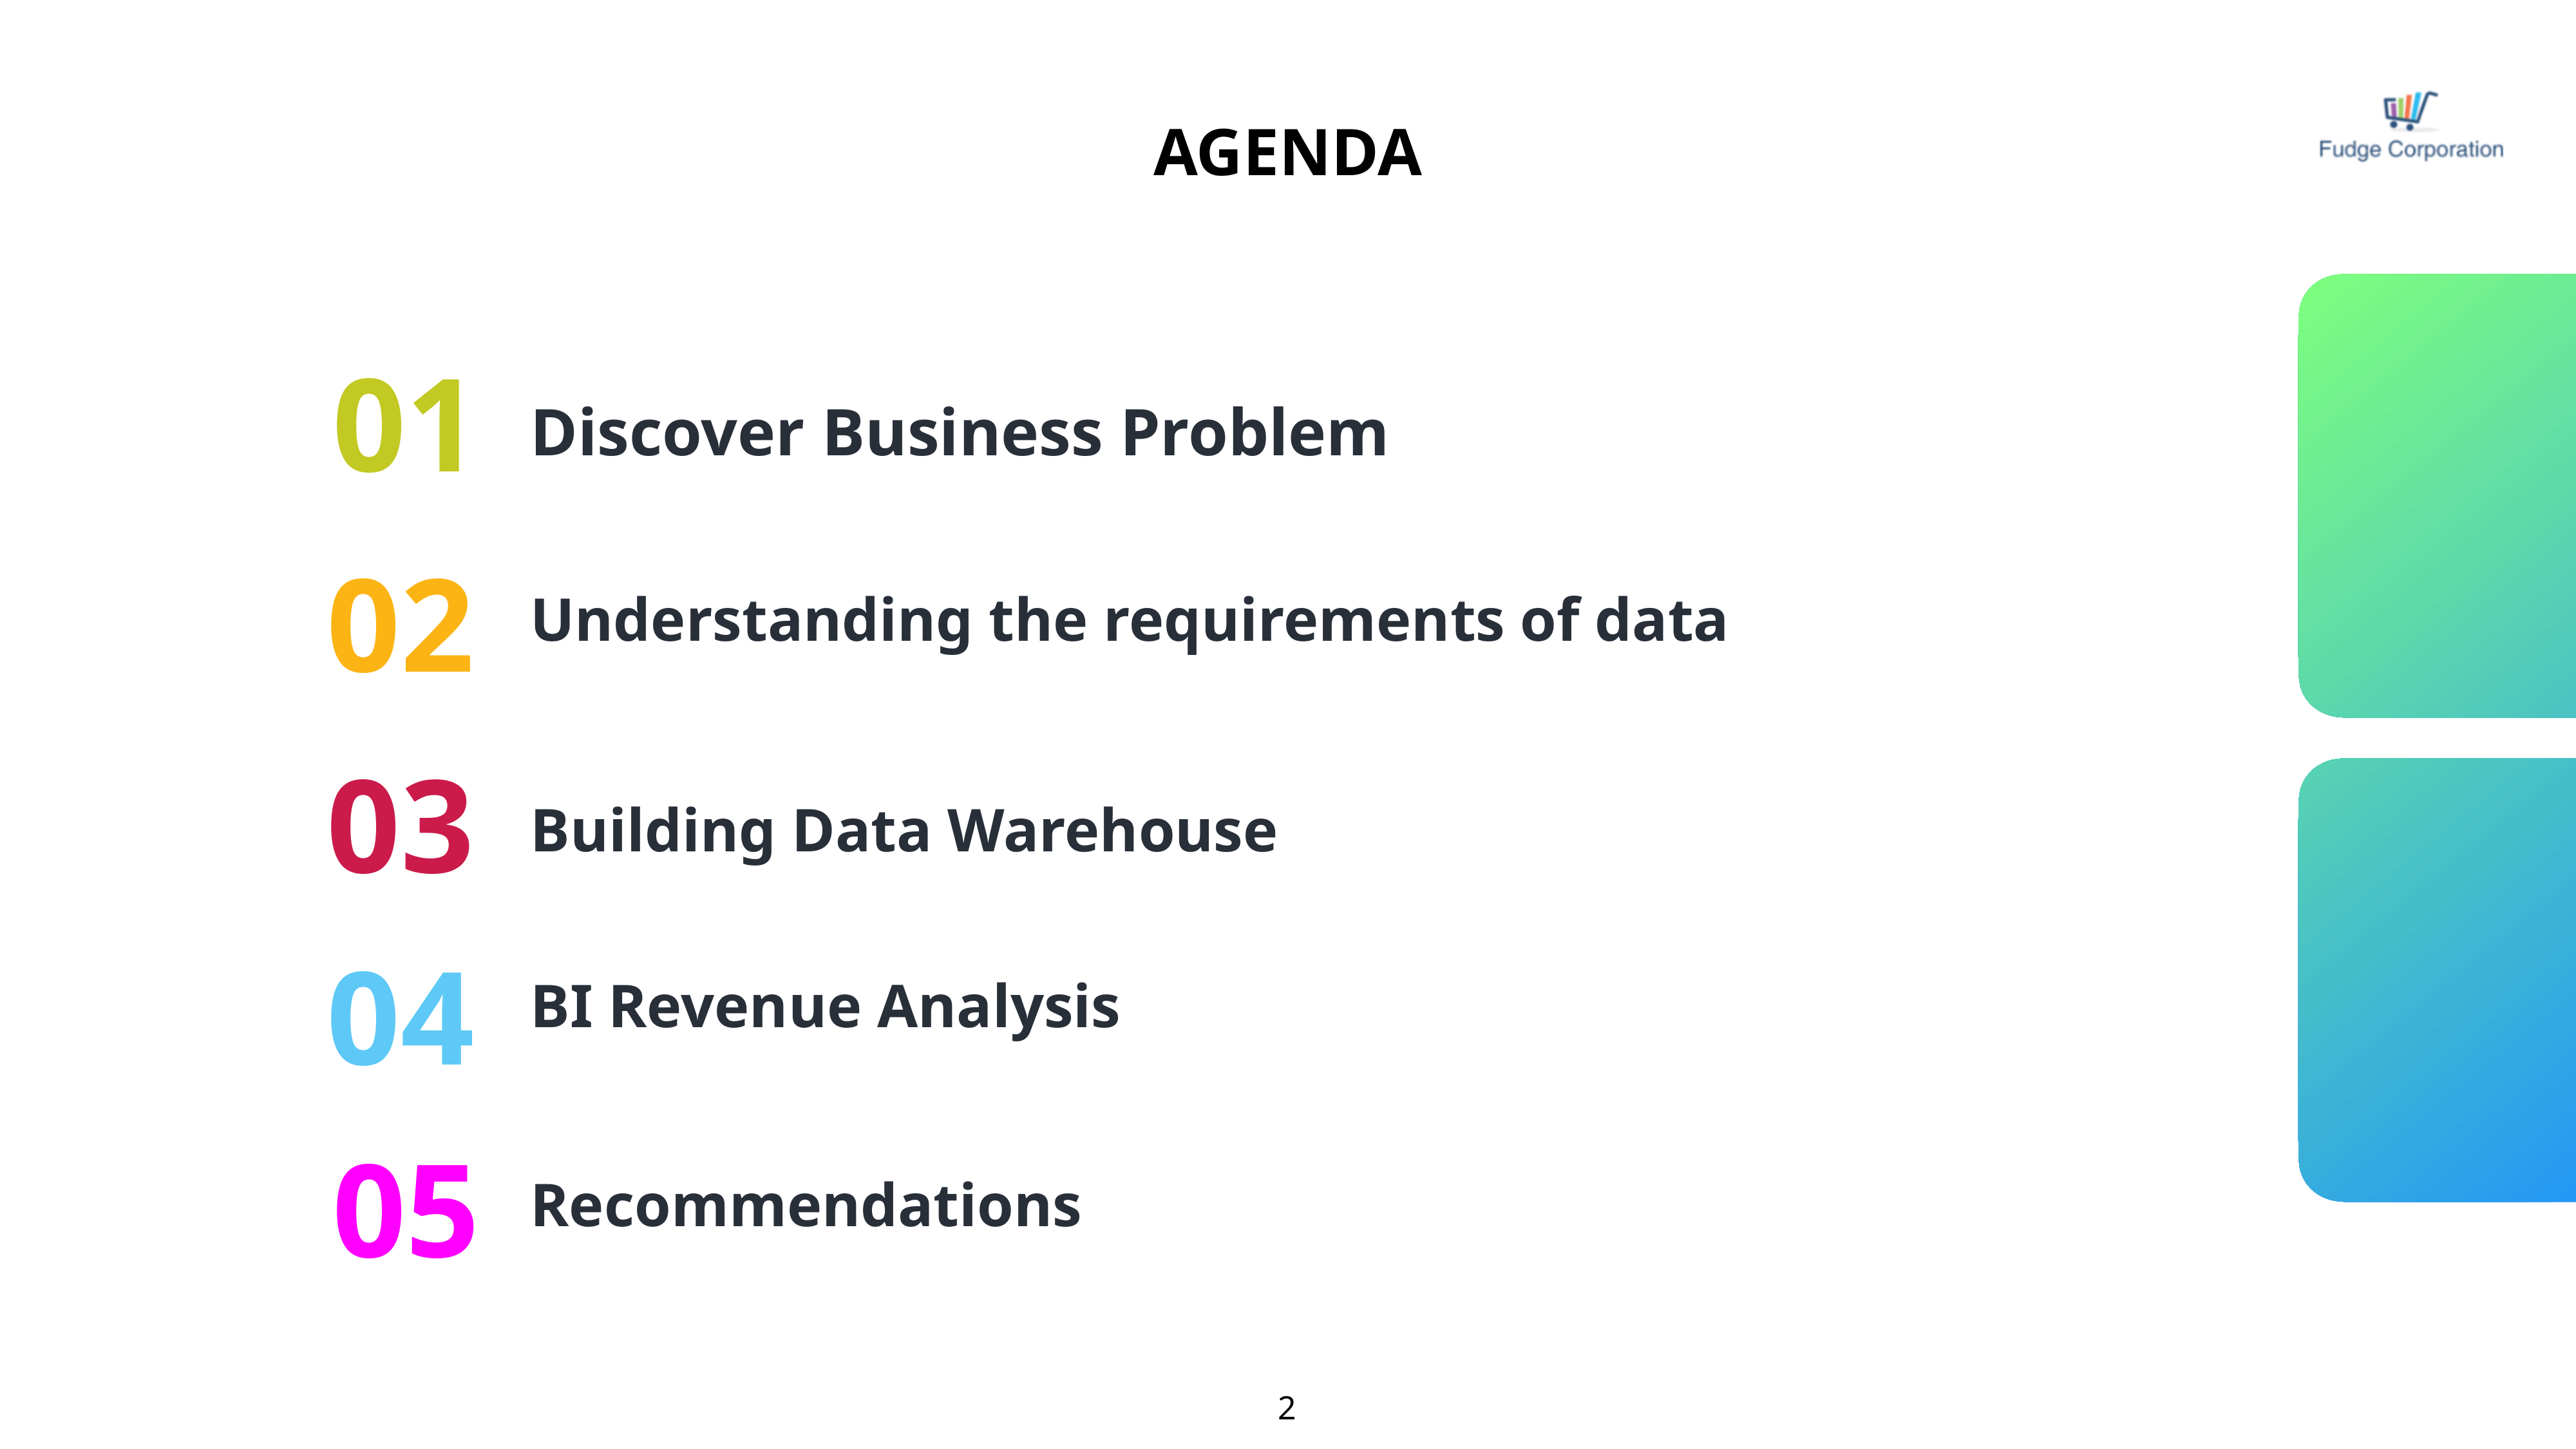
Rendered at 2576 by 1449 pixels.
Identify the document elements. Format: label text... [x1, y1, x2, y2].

text_box Building Data Warehouse [520, 788, 1776, 869]
picture [2280, 42, 2539, 187]
text_box Recommendations [526, 1162, 1776, 1244]
text_box 03 [281, 739, 521, 904]
text_box 04 [281, 931, 521, 1096]
slide_number ‹#› [1263, 1381, 1312, 1431]
text_box Understanding the requirements of data [520, 577, 1776, 658]
text_box [2298, 758, 2576, 1202]
text_box 05 [286, 1124, 526, 1290]
text_box BI Revenue Analysis [520, 963, 1776, 1115]
text_box [2298, 274, 2576, 718]
text_box AGENDA [677, 105, 1899, 194]
text_box 02 [281, 538, 521, 703]
text_box 01 [291, 337, 521, 502]
text_box Discover Business Problem [520, 386, 1776, 474]
